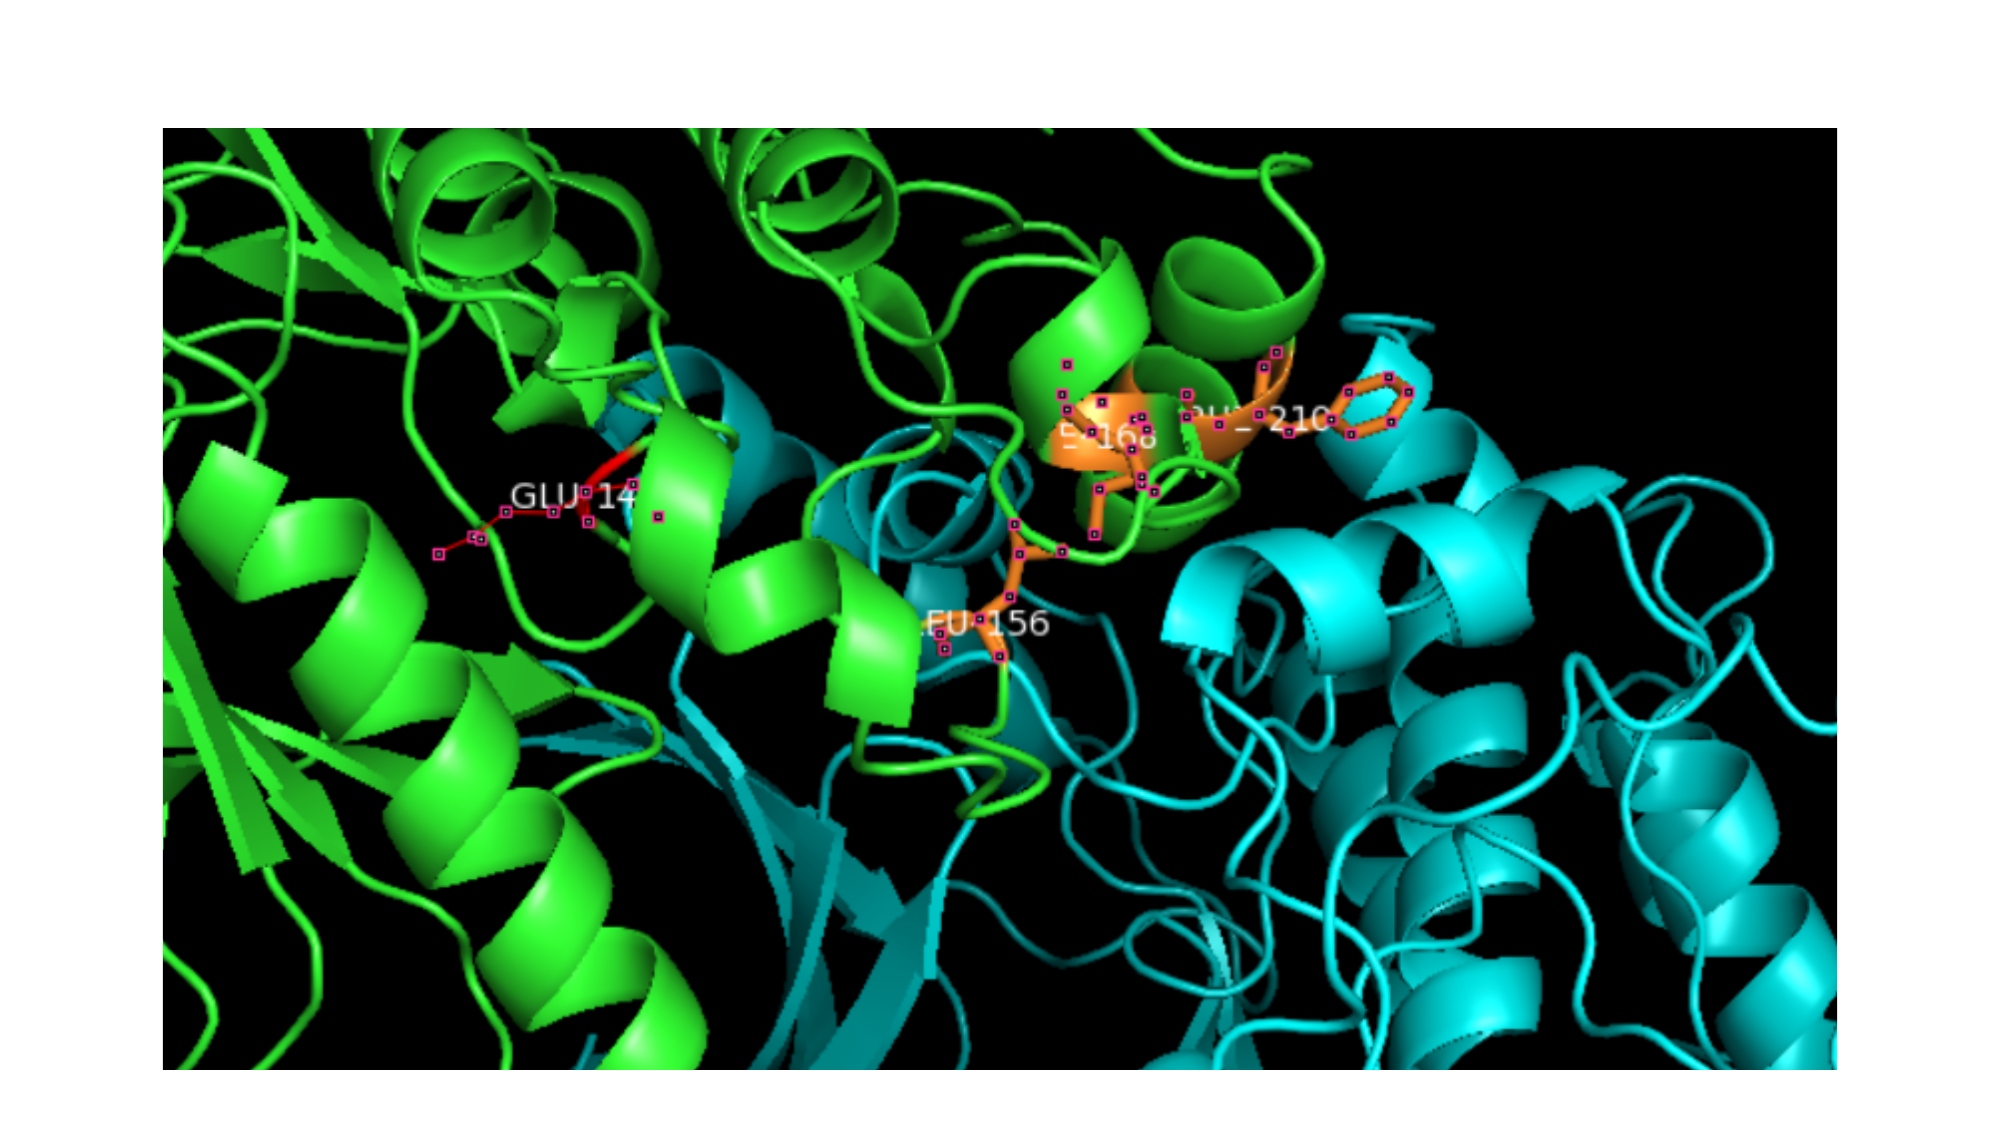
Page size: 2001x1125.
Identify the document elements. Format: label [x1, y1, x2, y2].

text_box [0, 0, 2000, 1125]
list [162, 127, 1838, 1071]
